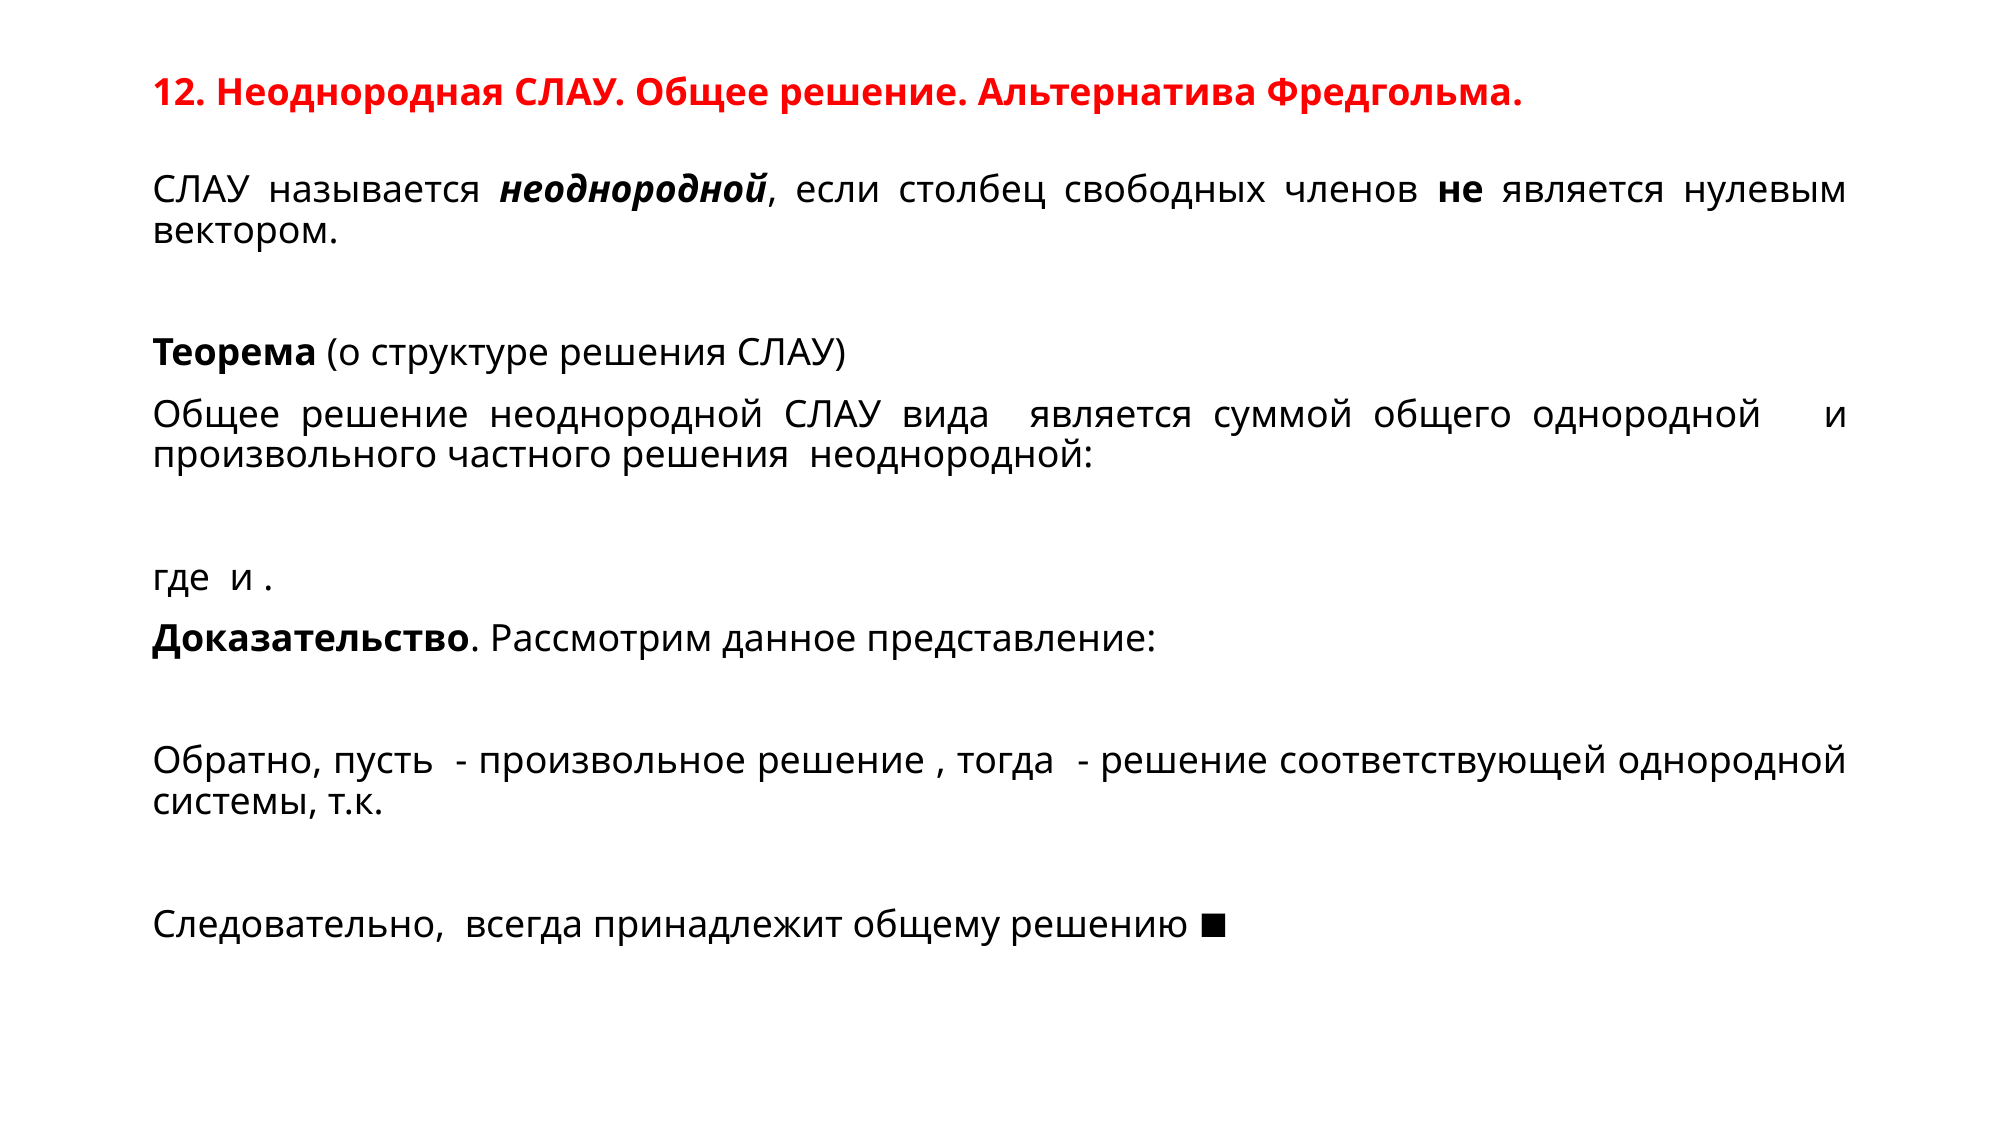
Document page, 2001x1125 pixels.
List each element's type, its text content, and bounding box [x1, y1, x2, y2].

title 12. Неоднородная СЛАУ. Общее решение. Альтернатива Фредгольма. [137, 65, 1863, 141]
